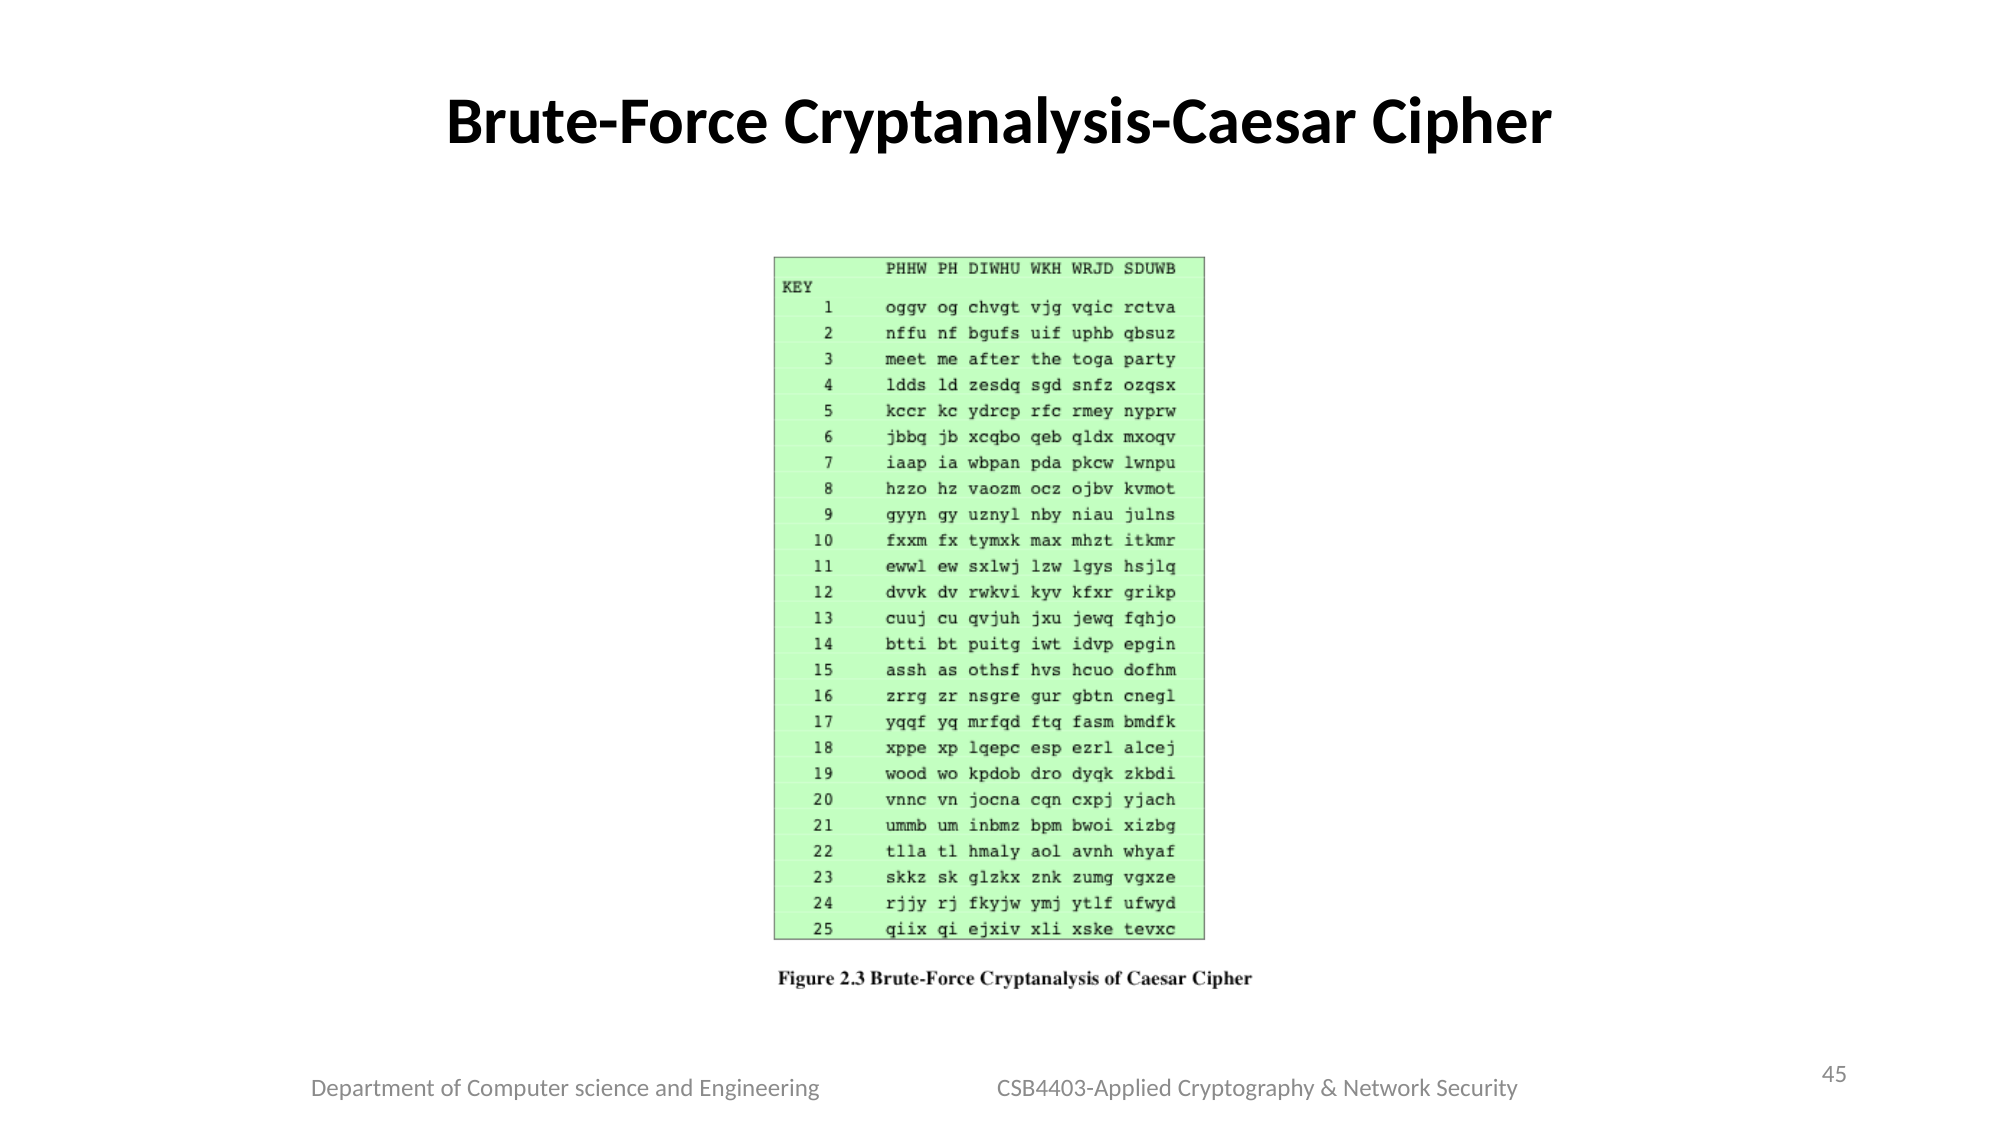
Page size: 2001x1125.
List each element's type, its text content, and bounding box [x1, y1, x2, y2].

slide_number 45 [1412, 1042, 1863, 1103]
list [730, 225, 1270, 1014]
title Brute-Force Cryptanalysis-Caesar Cipher [137, 59, 1863, 184]
footer Department of Computer science and Engineering CSB4403-Applied Cryptography & Network Security [151, 1056, 1687, 1116]
